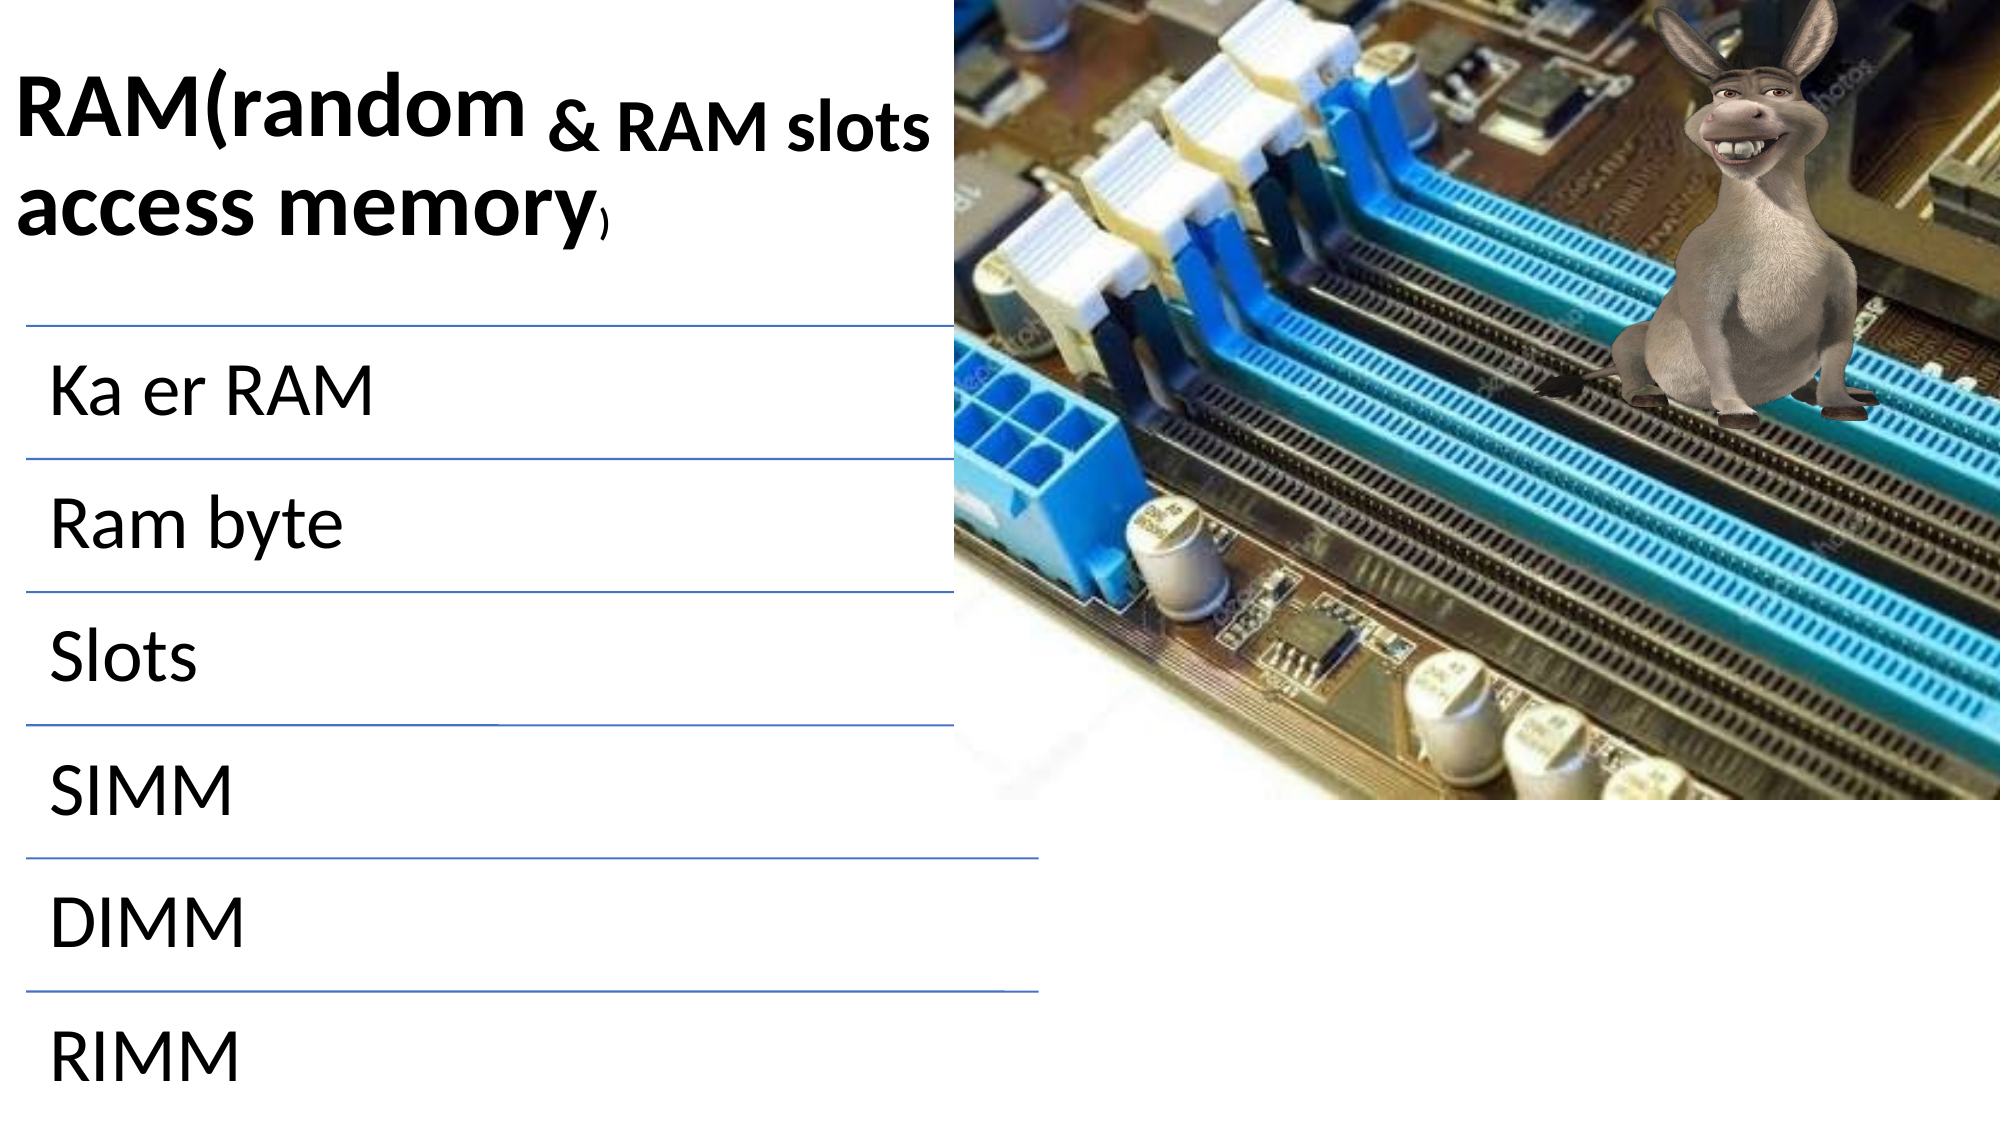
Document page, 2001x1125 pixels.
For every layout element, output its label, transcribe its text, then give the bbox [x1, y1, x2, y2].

text_box & RAM slots [532, 68, 954, 174]
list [26, 325, 1039, 1125]
title RAM(random access memory) [0, 0, 646, 263]
picture [954, 0, 2000, 800]
